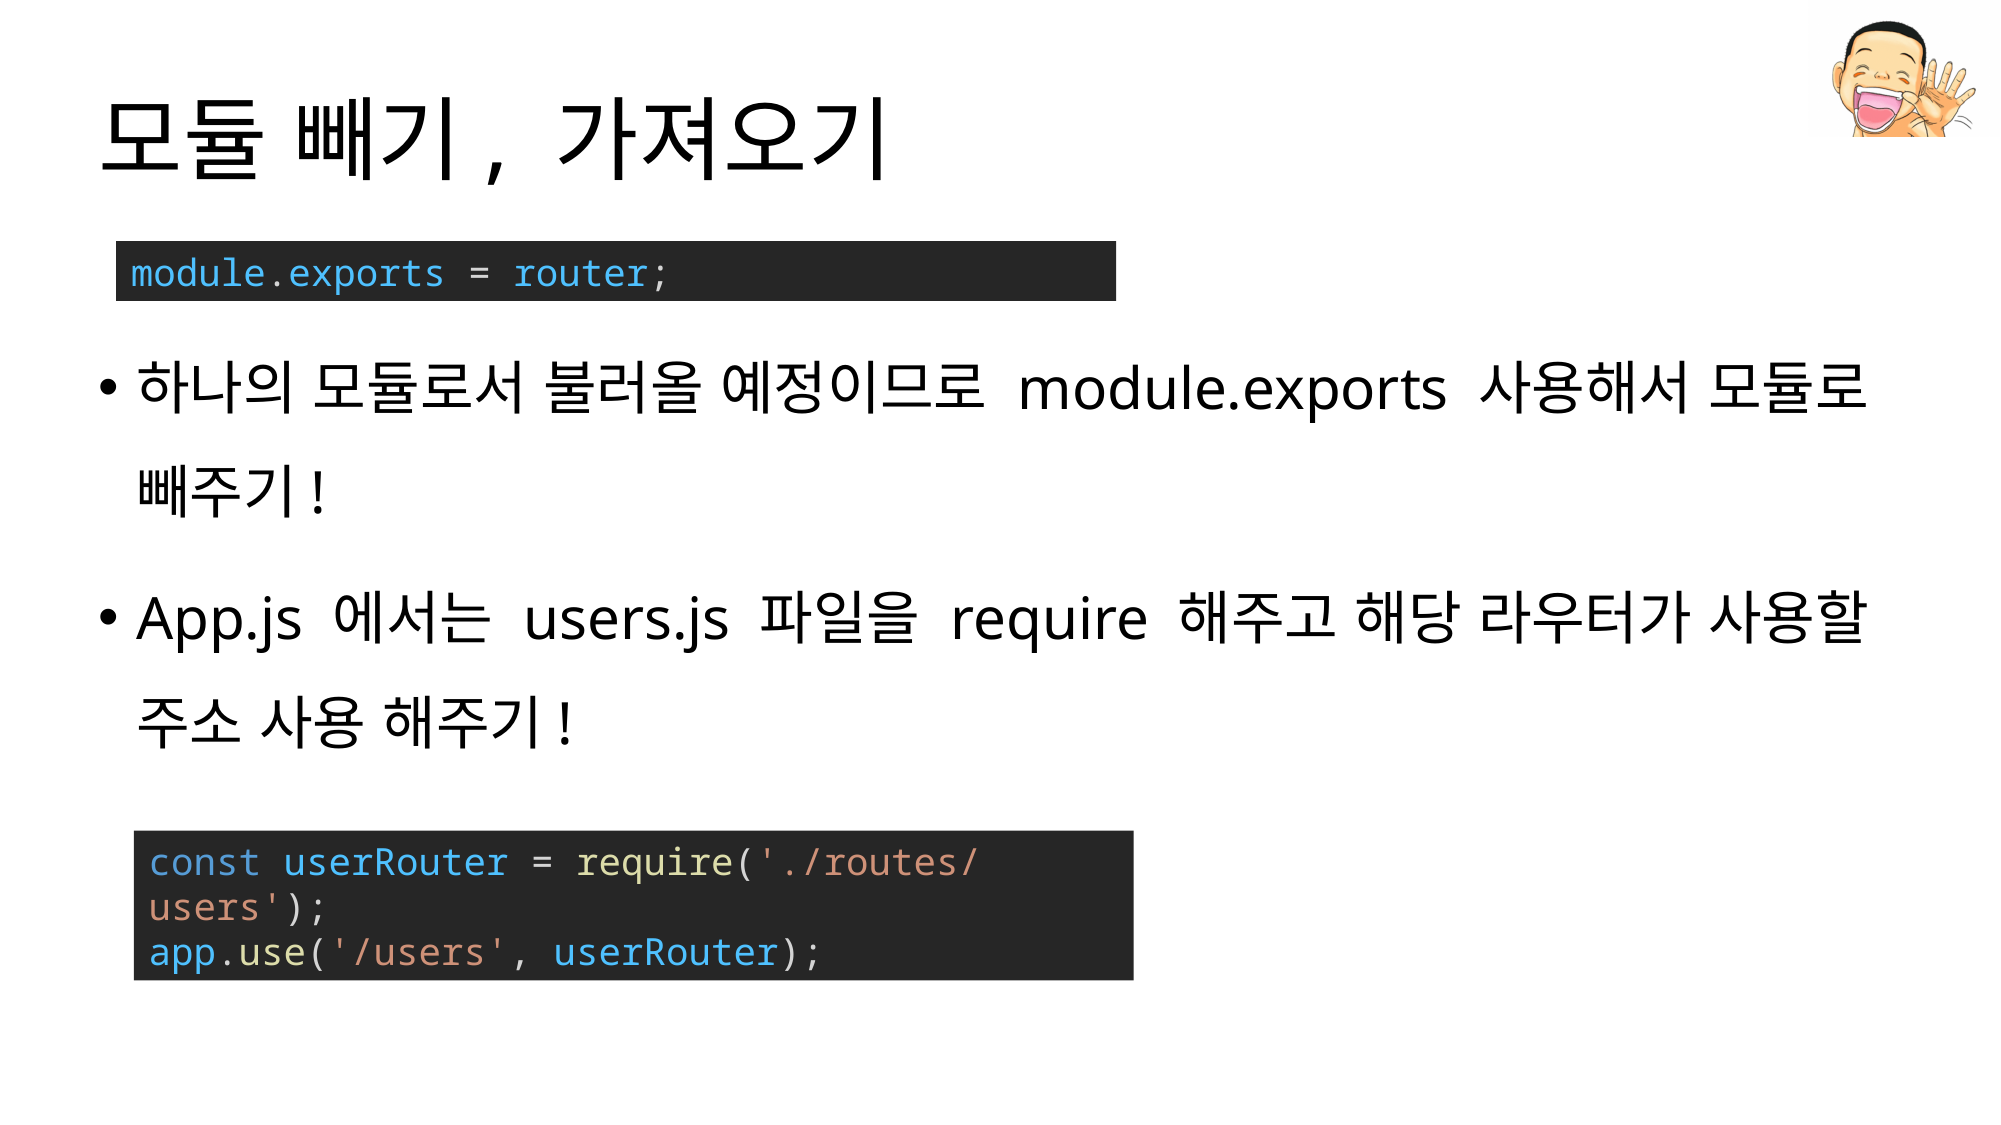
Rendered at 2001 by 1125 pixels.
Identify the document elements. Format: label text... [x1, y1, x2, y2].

text_box const userRouter = require('./routes/users'); app.use('/users', userRouter); [133, 830, 1134, 981]
picture [1931, 0, 2000, 137]
title 모듈 빼기, 가져오기 [83, 0, 1931, 217]
text_box module.exports = router; [116, 241, 1117, 301]
list 하나의 모듈로서 불러올 예정이므로 module.exports 사용해서 모듈로 빼주기! App.js 에서는 users.js 파일을 require 해주고 해당 라우터가 사용할 주소 사용 해주기! [83, 217, 1931, 1068]
